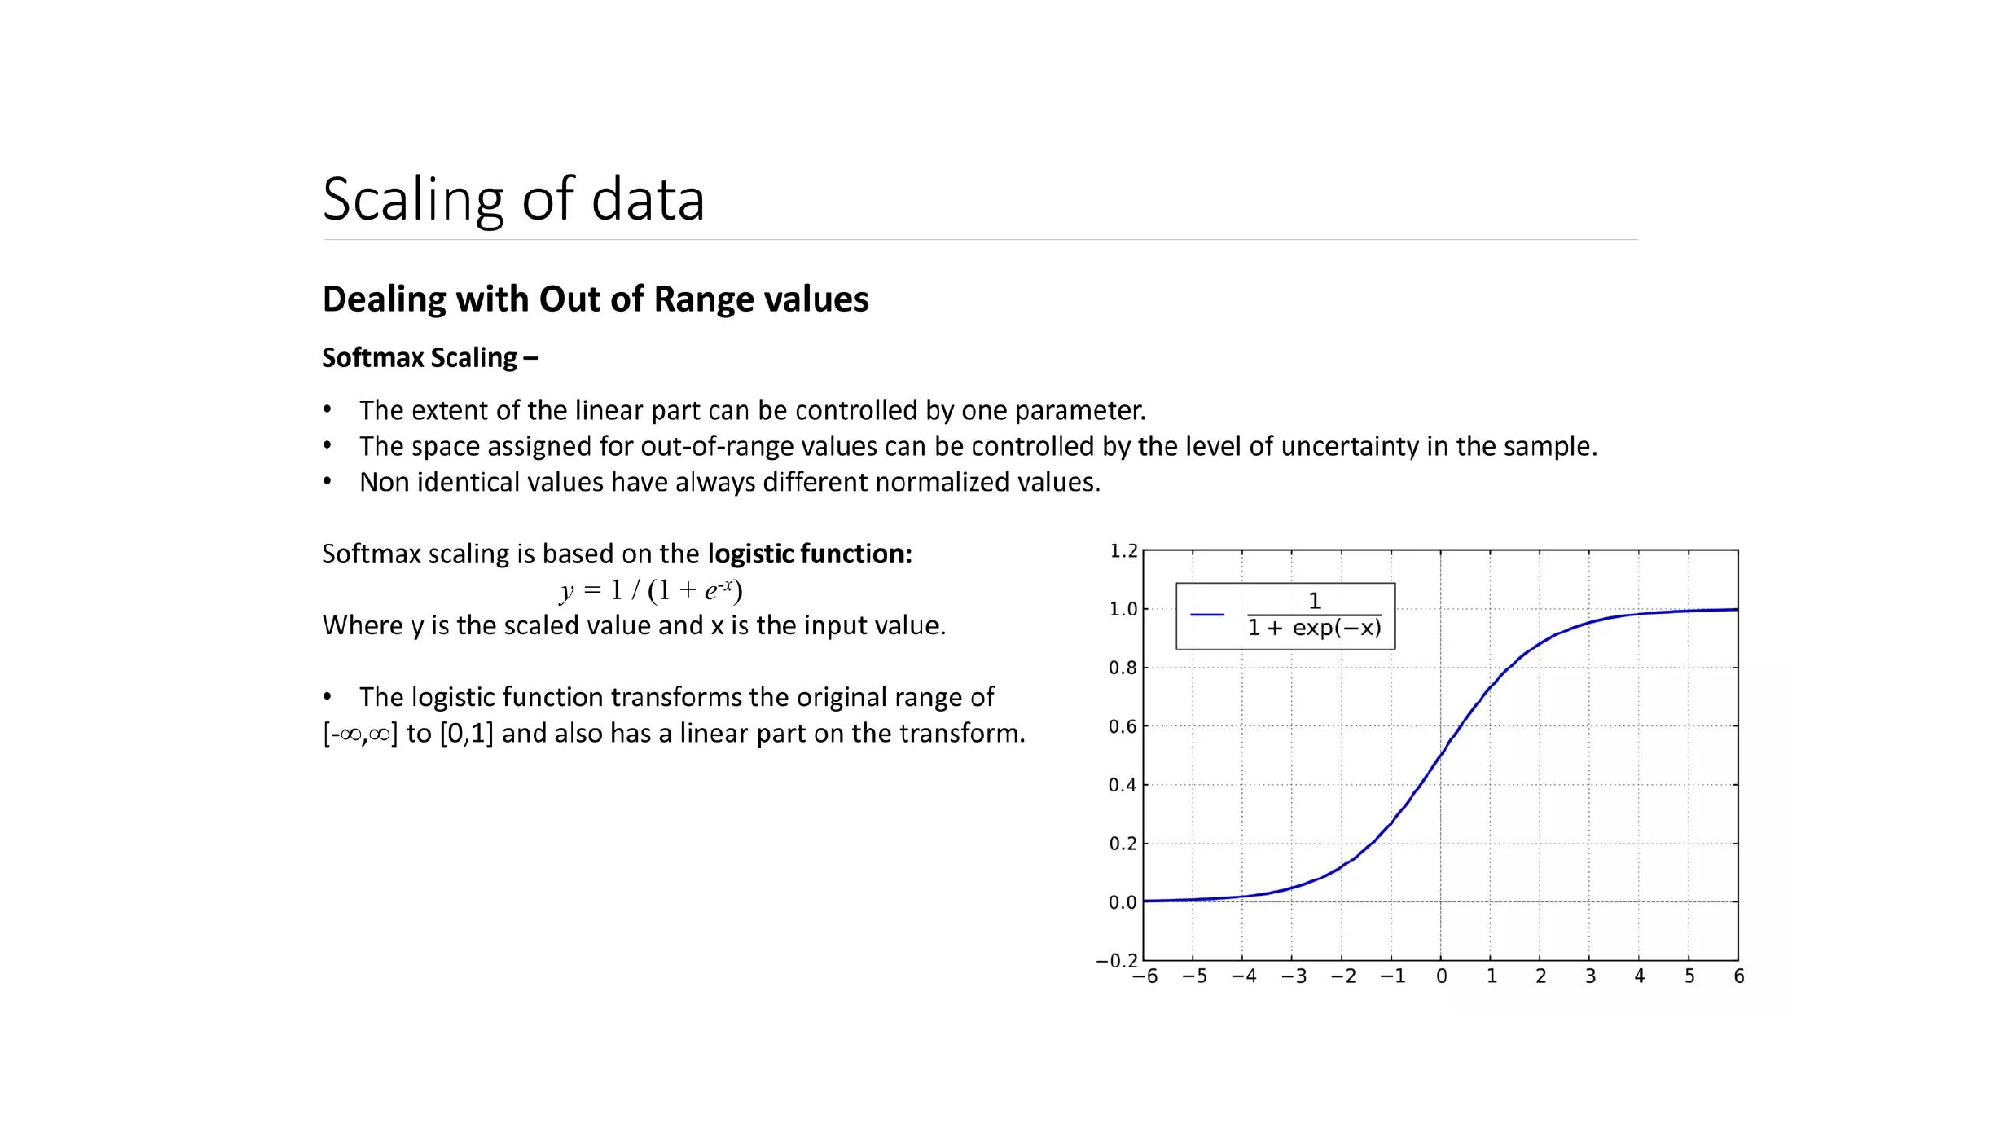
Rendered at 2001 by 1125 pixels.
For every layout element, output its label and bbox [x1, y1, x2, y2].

picture [204, 0, 1796, 1125]
